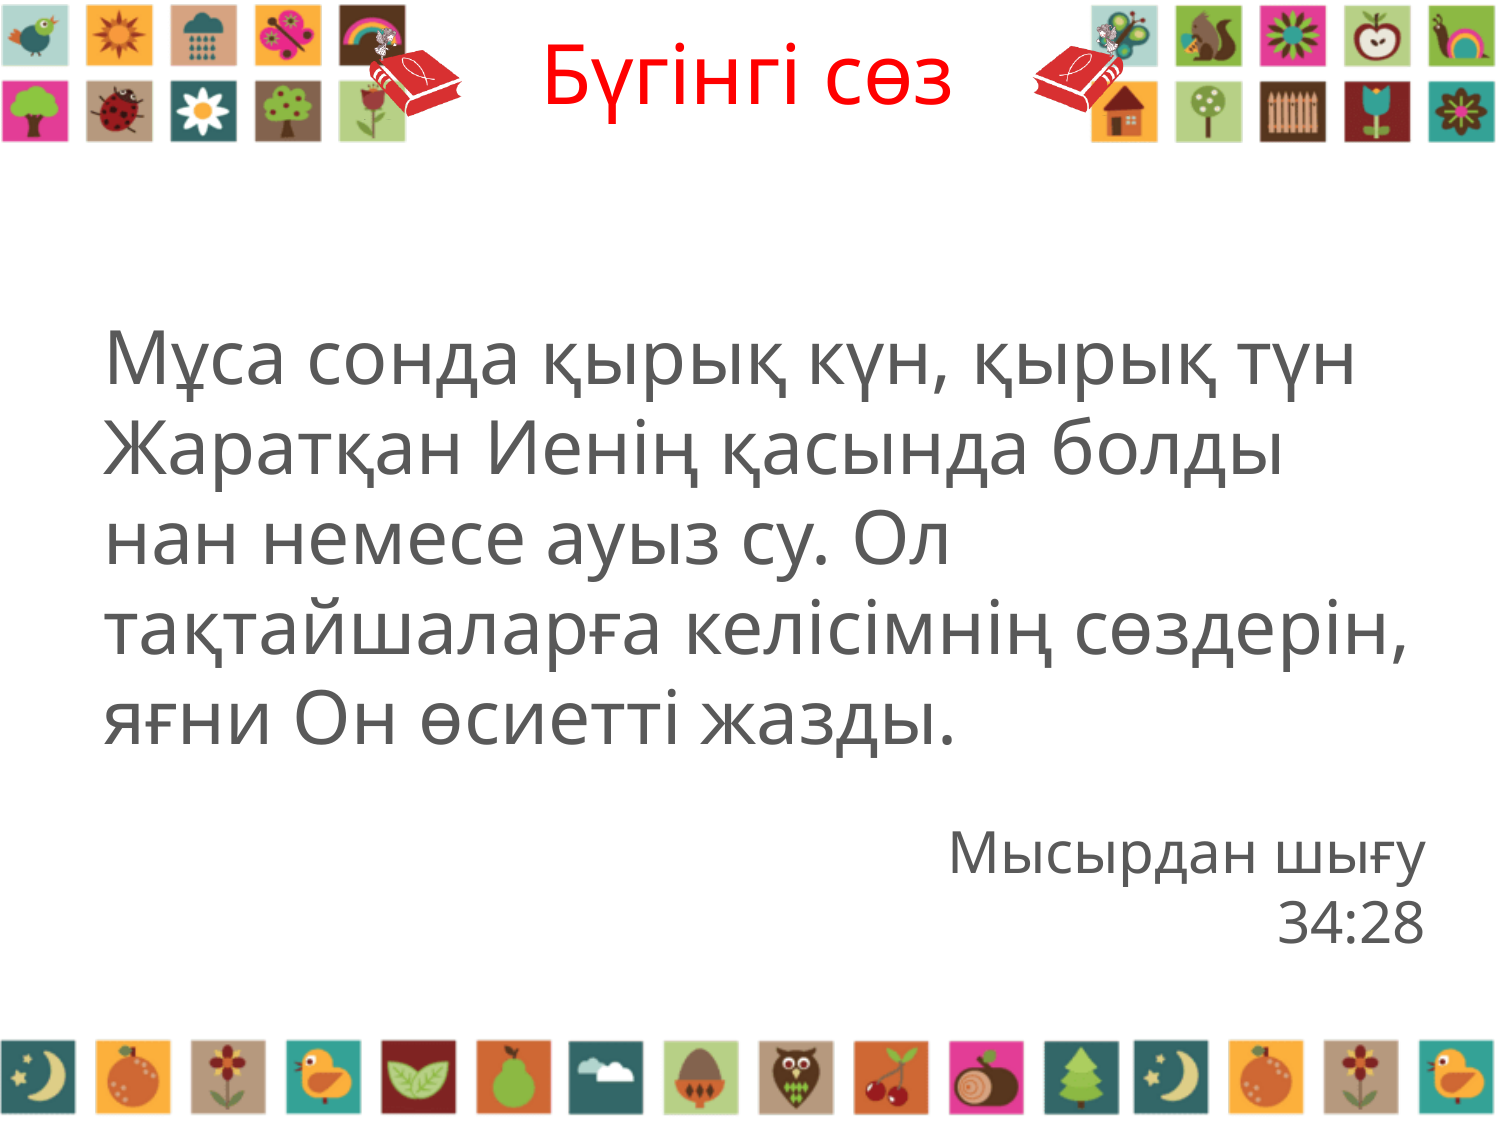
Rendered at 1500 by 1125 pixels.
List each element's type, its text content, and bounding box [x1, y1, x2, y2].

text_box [0, 1028, 1500, 1118]
picture [0, 3, 494, 150]
text_box Мұса сонда қырық күн, қырық түн Жаратқан Иенің қасында болды нан немесе ауыз су. Ол тақтайшаларға келісімнің сөздерін, яғни Он өсиетті жазды. [88, 302, 1436, 768]
text_box Бүгінгі сөз [425, 13, 1078, 129]
text_box Мысырдан шығу 34:28 [808, 807, 1441, 963]
picture [1001, 3, 1500, 150]
